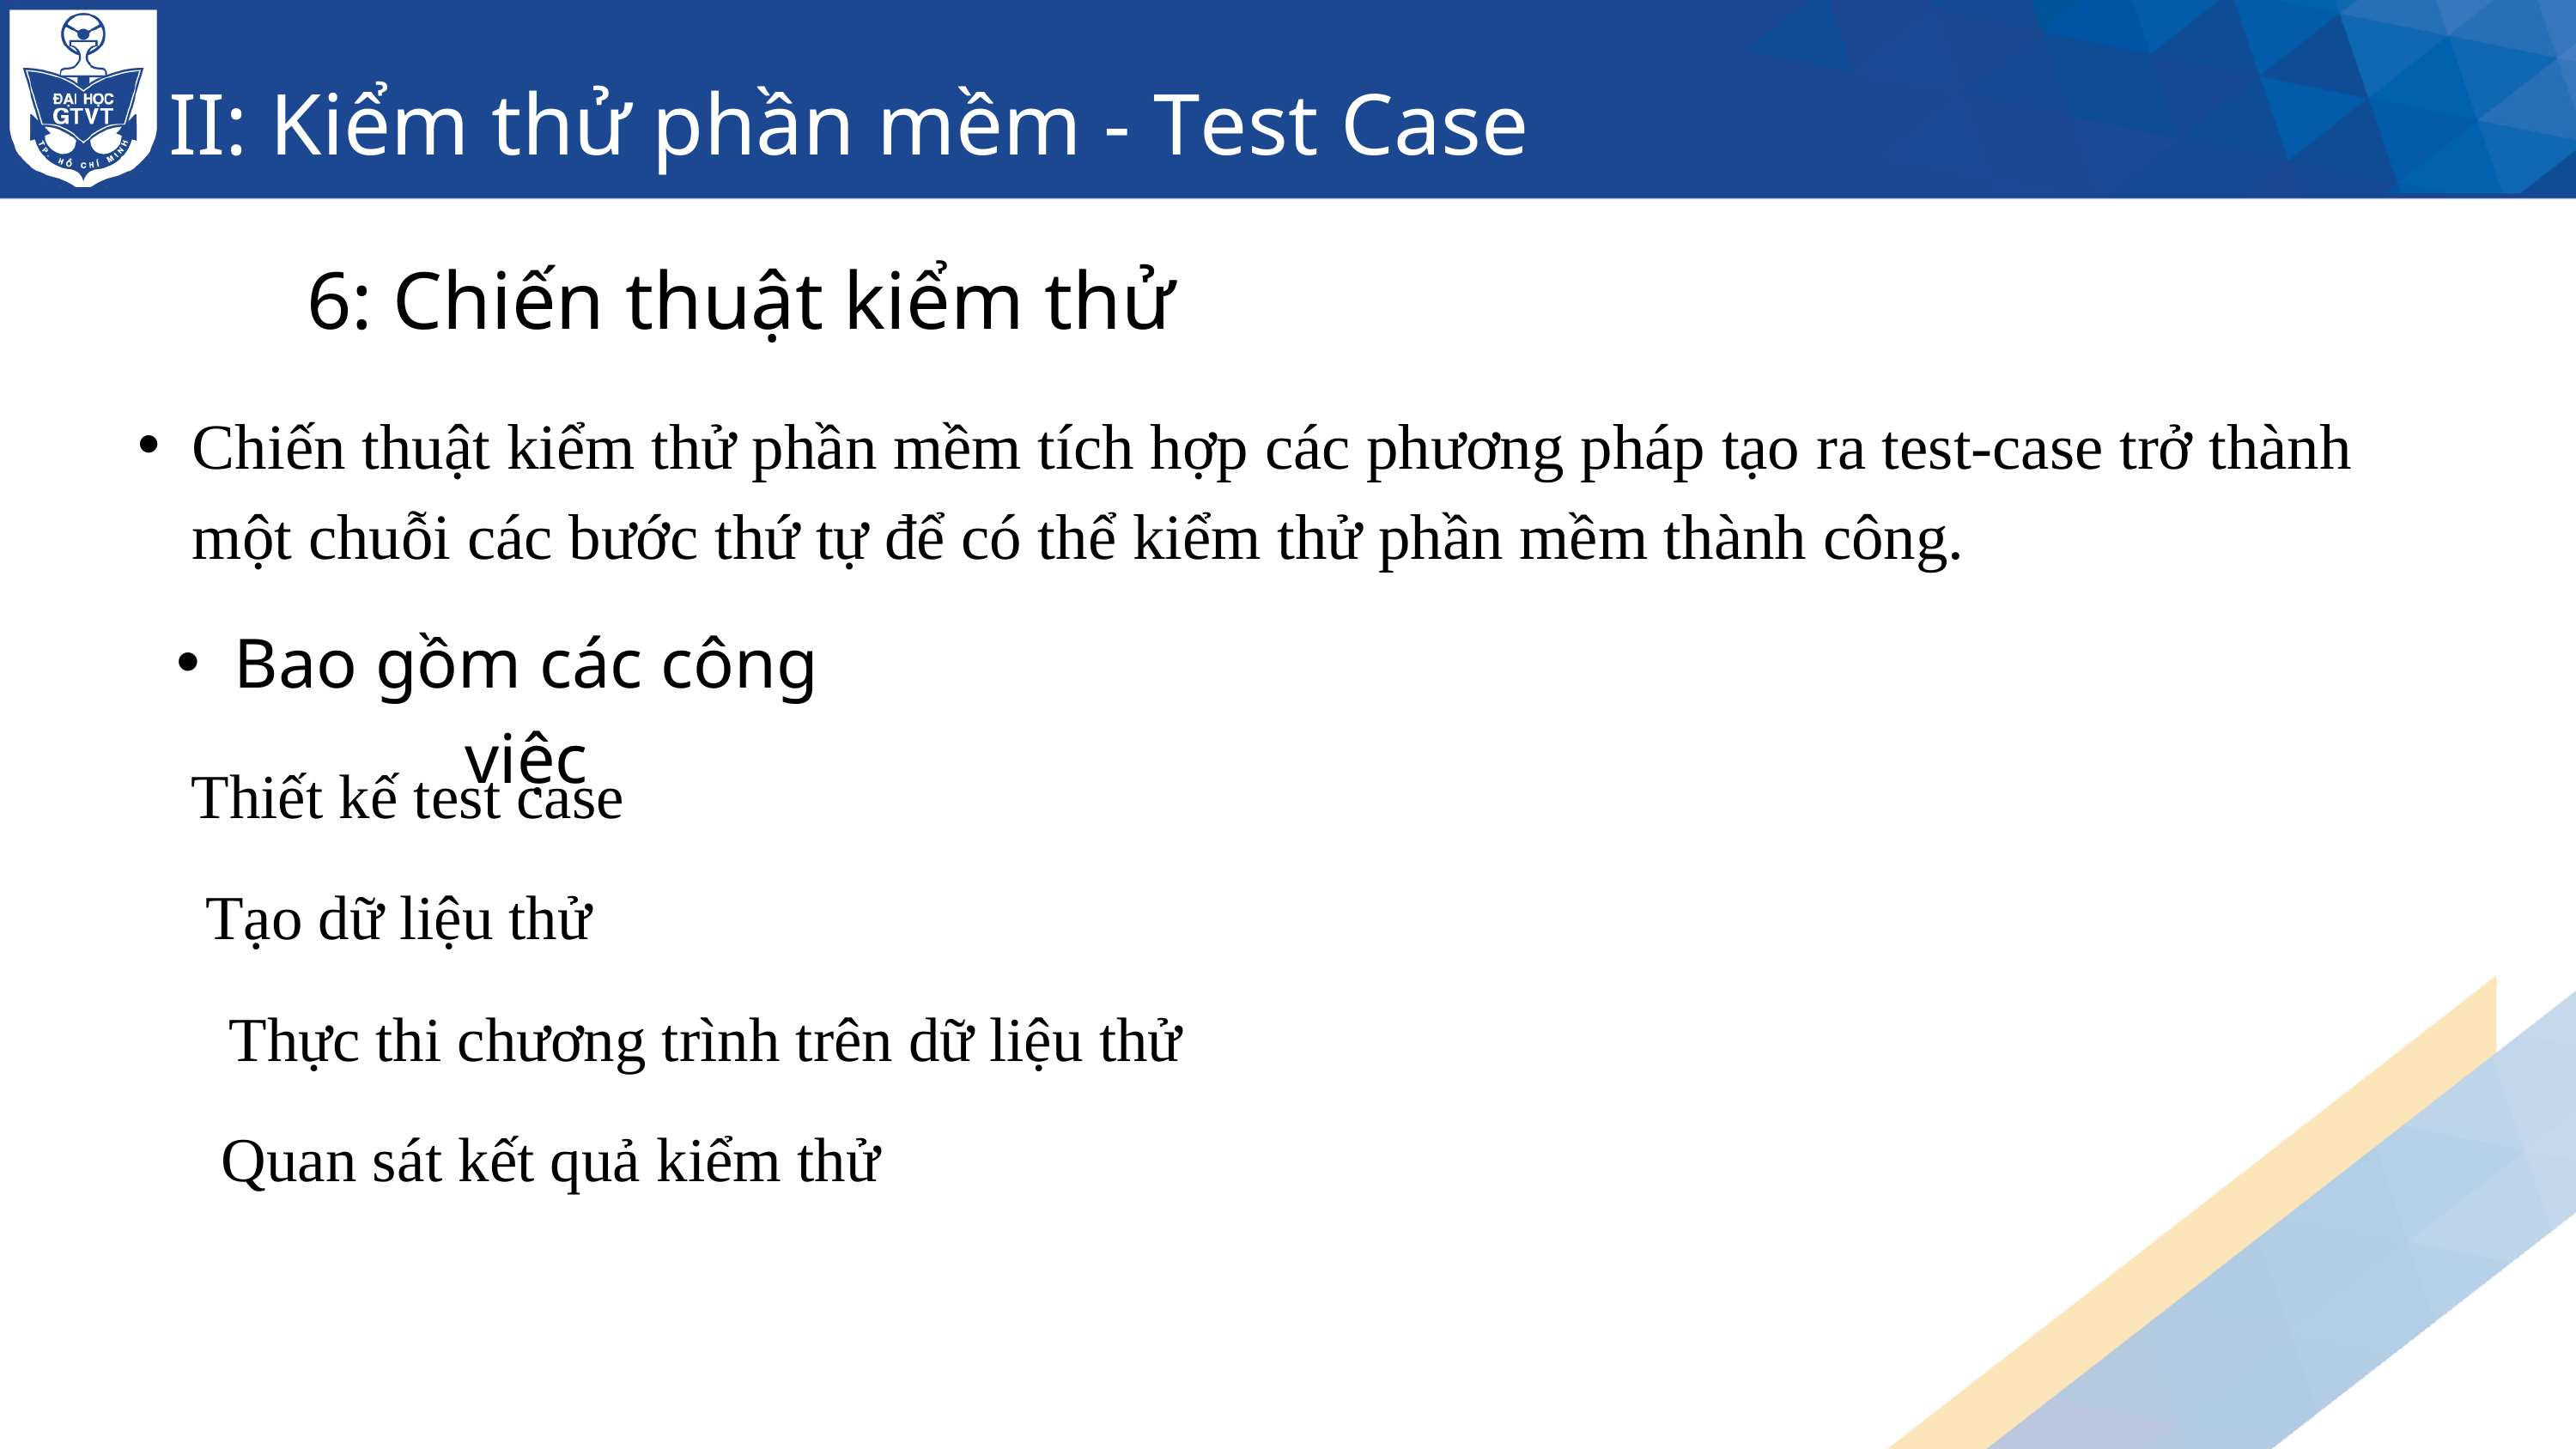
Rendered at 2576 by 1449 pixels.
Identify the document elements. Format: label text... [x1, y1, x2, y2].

text_box Thiết kế test case [173, 743, 643, 832]
text_box [0, 0, 2576, 1449]
text_box II: Kiểm thử phần mềm - Test Case [129, 54, 1591, 173]
text_box 6: Chiến thuật kiểm thử [161, 232, 1321, 345]
text_box Quan sát kết quả kiểm thử [184, 1106, 918, 1194]
text_box Tạo dữ liệu thử [173, 864, 624, 953]
text_box Bao gồm các công việc [82, 606, 854, 797]
text_box Thực thi chương trình trên dữ liệu thử [138, 985, 1273, 1074]
text_box [0, 0, 166, 188]
text_box Chiến thuật kiểm thử phần mềm tích hợp các phương pháp tạo ra test-case trở thành một chuỗi các bước thứ tự để có thể kiểm thử phần mềm thành công. [82, 391, 2416, 573]
